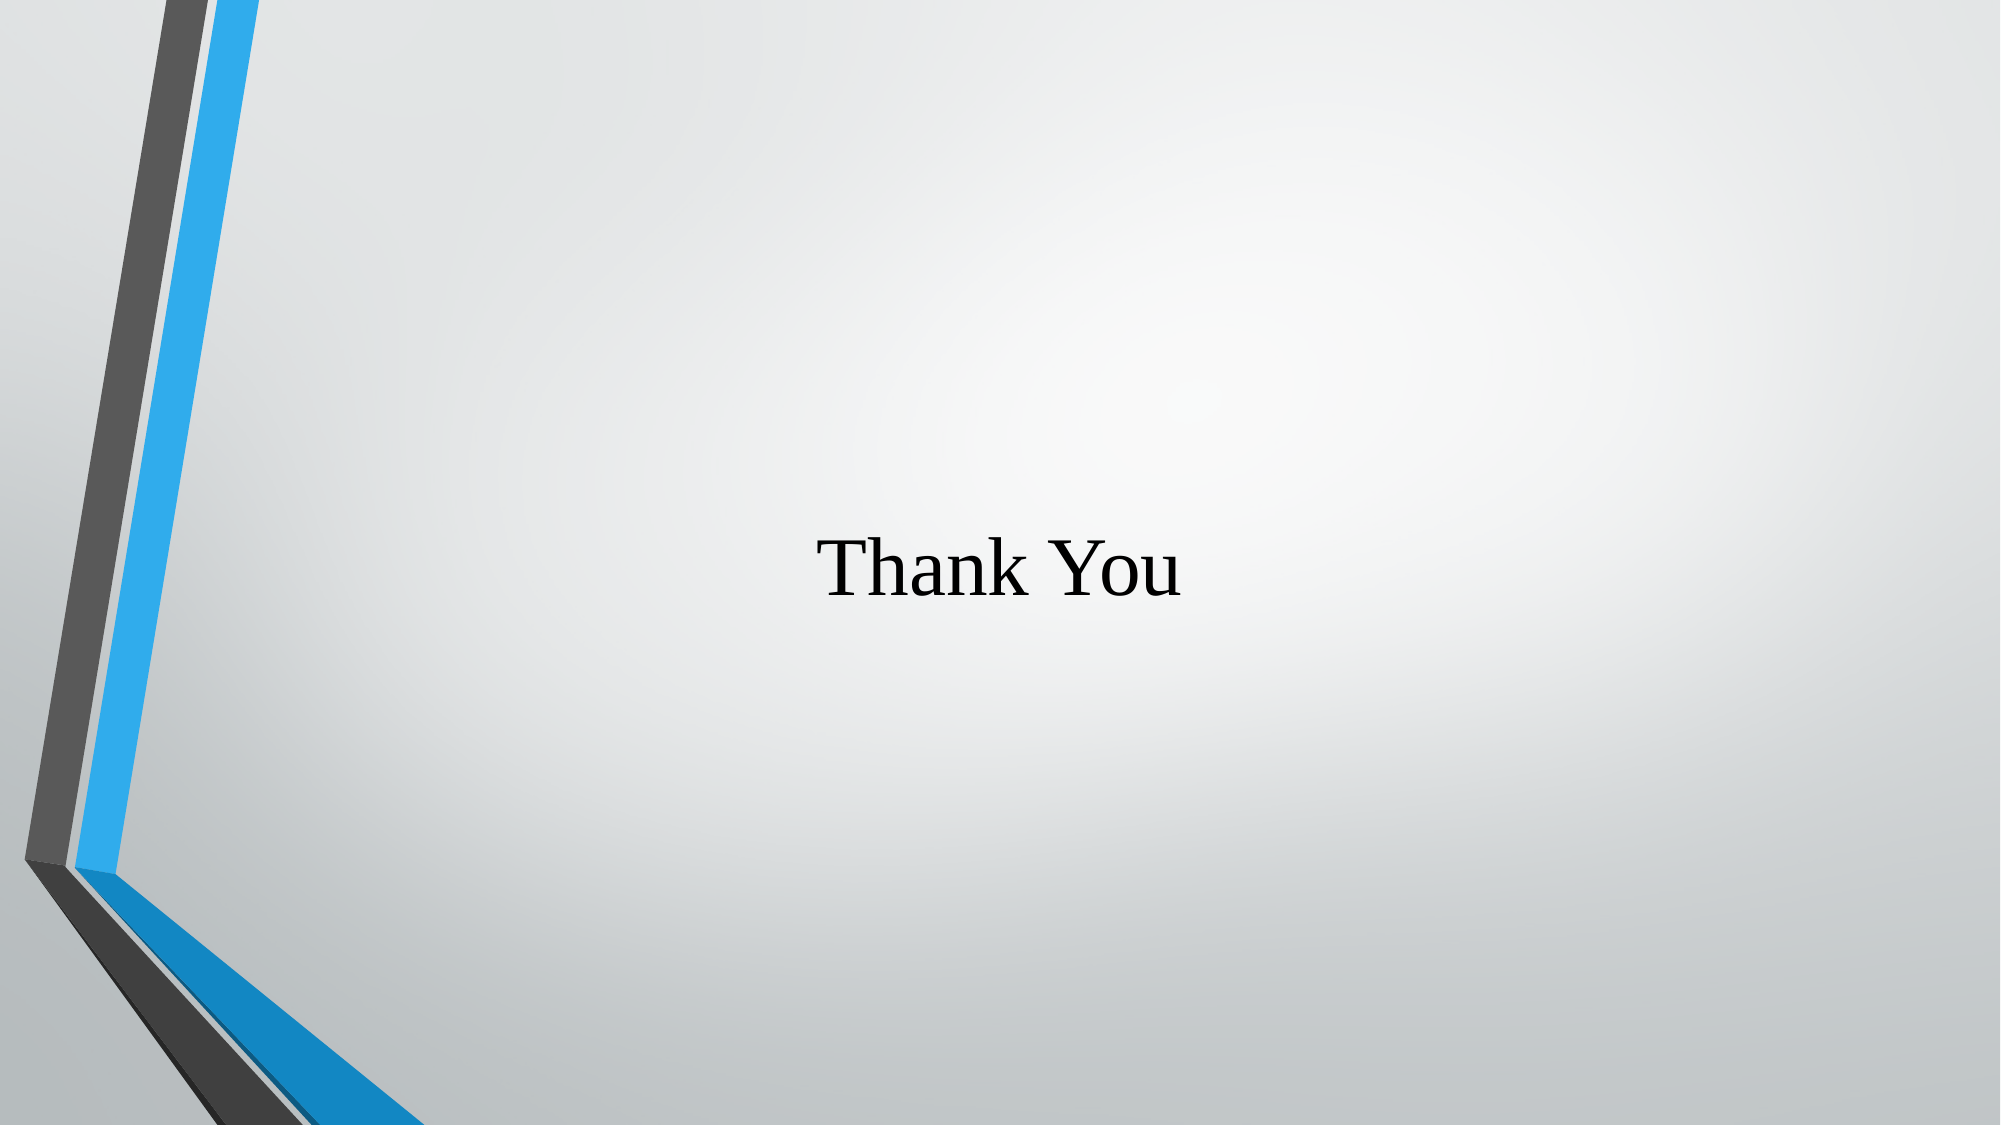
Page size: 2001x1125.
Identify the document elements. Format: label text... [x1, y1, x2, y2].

title Thank You [173, 444, 1827, 681]
